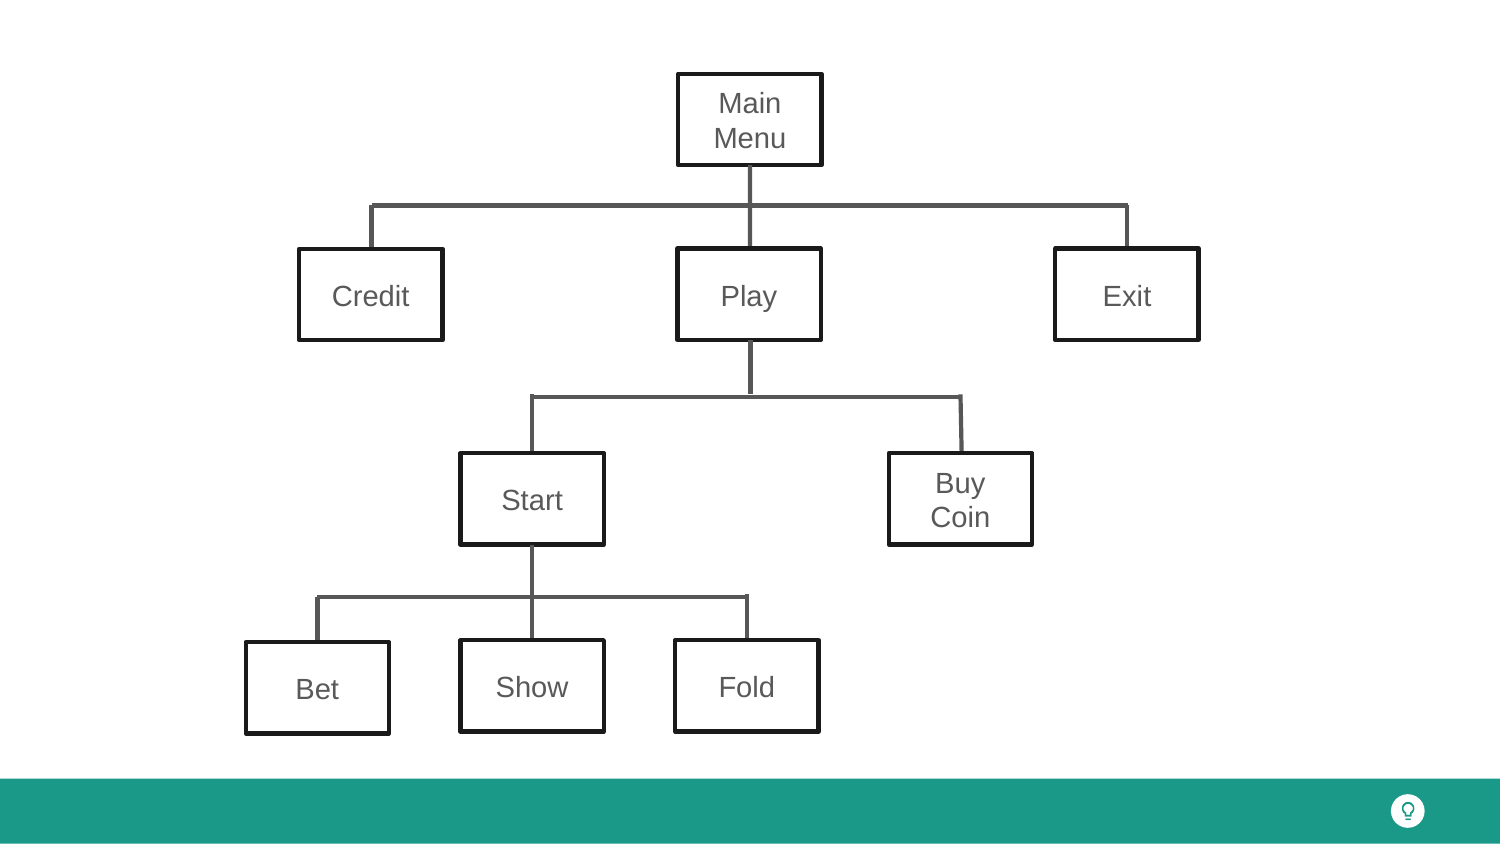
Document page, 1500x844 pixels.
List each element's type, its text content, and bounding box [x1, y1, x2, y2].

text_box Bet [244, 640, 391, 736]
text_box [0, 778, 1500, 844]
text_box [1390, 793, 1425, 829]
text_box Exit [1053, 246, 1201, 342]
text_box Play [675, 246, 823, 342]
text_box Start [458, 451, 606, 547]
text_box Main Menu [676, 72, 824, 167]
text_box Credit [297, 247, 445, 342]
text_box Fold [673, 638, 821, 734]
text_box Show [458, 638, 606, 734]
text_box Buy Coin [887, 451, 1034, 547]
